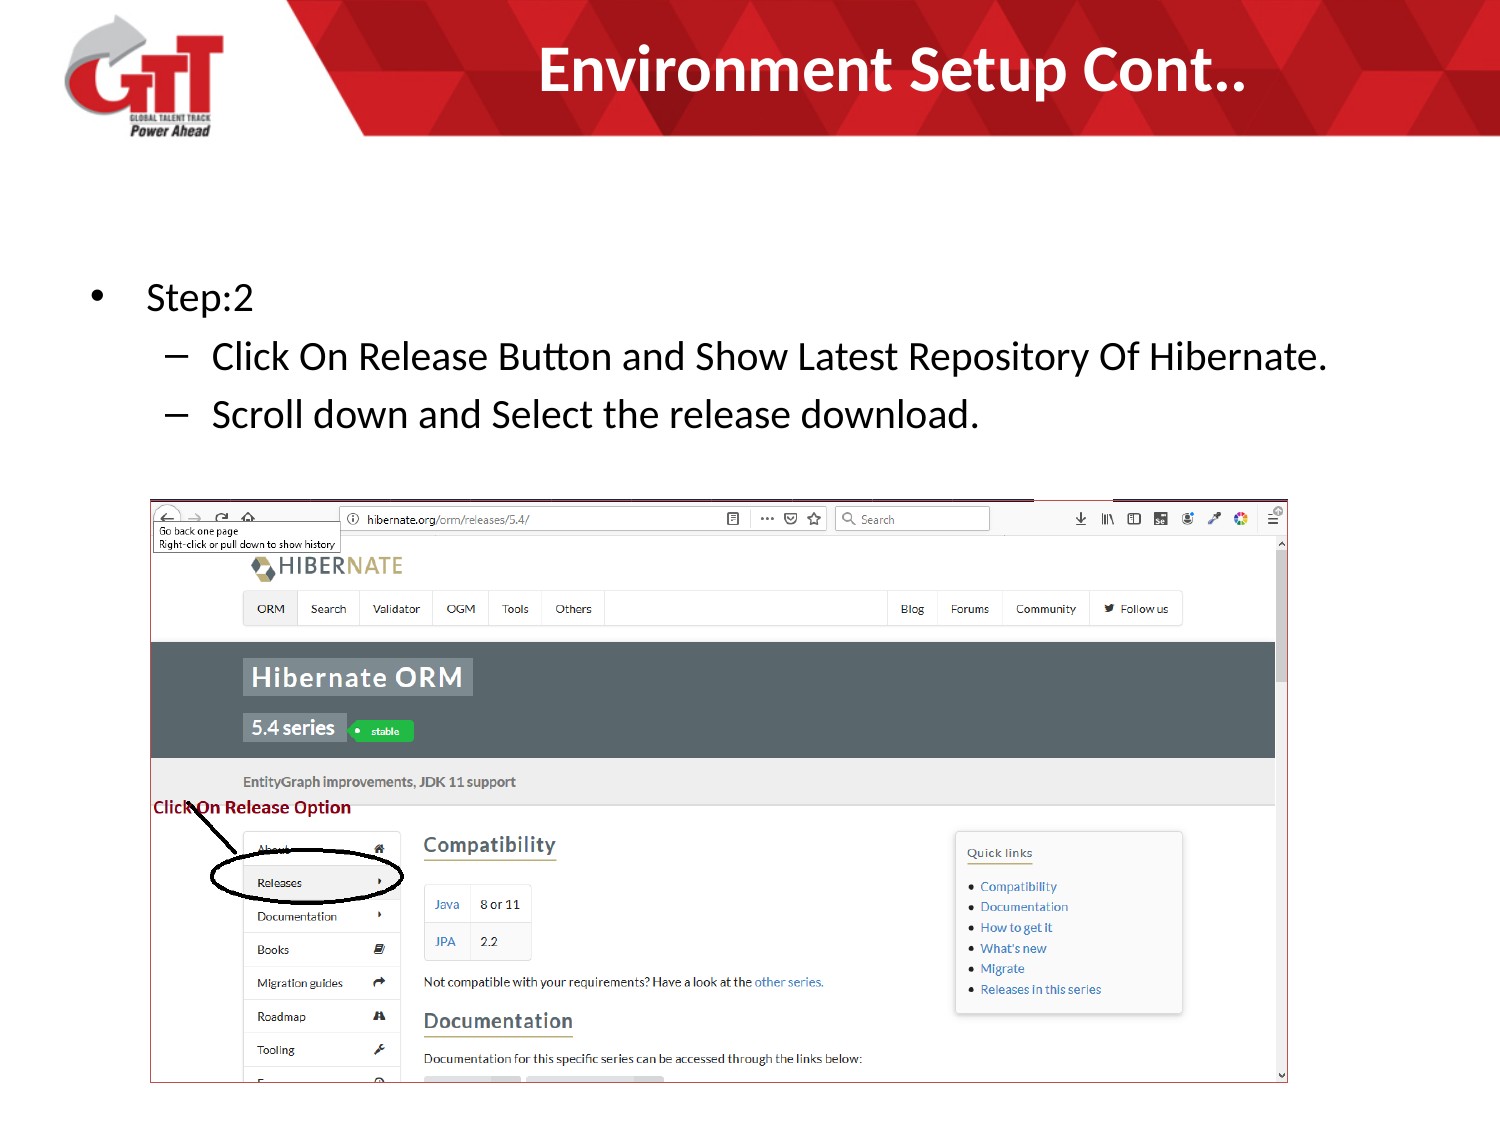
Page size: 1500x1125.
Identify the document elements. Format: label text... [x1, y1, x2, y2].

picture [0, 0, 1500, 1125]
title Environment Setup Cont.. [324, 12, 1463, 118]
list Step:2 Click On Release Button and Show Latest Repository Of Hibernate. Scroll down and Select the release download. [75, 262, 1425, 500]
